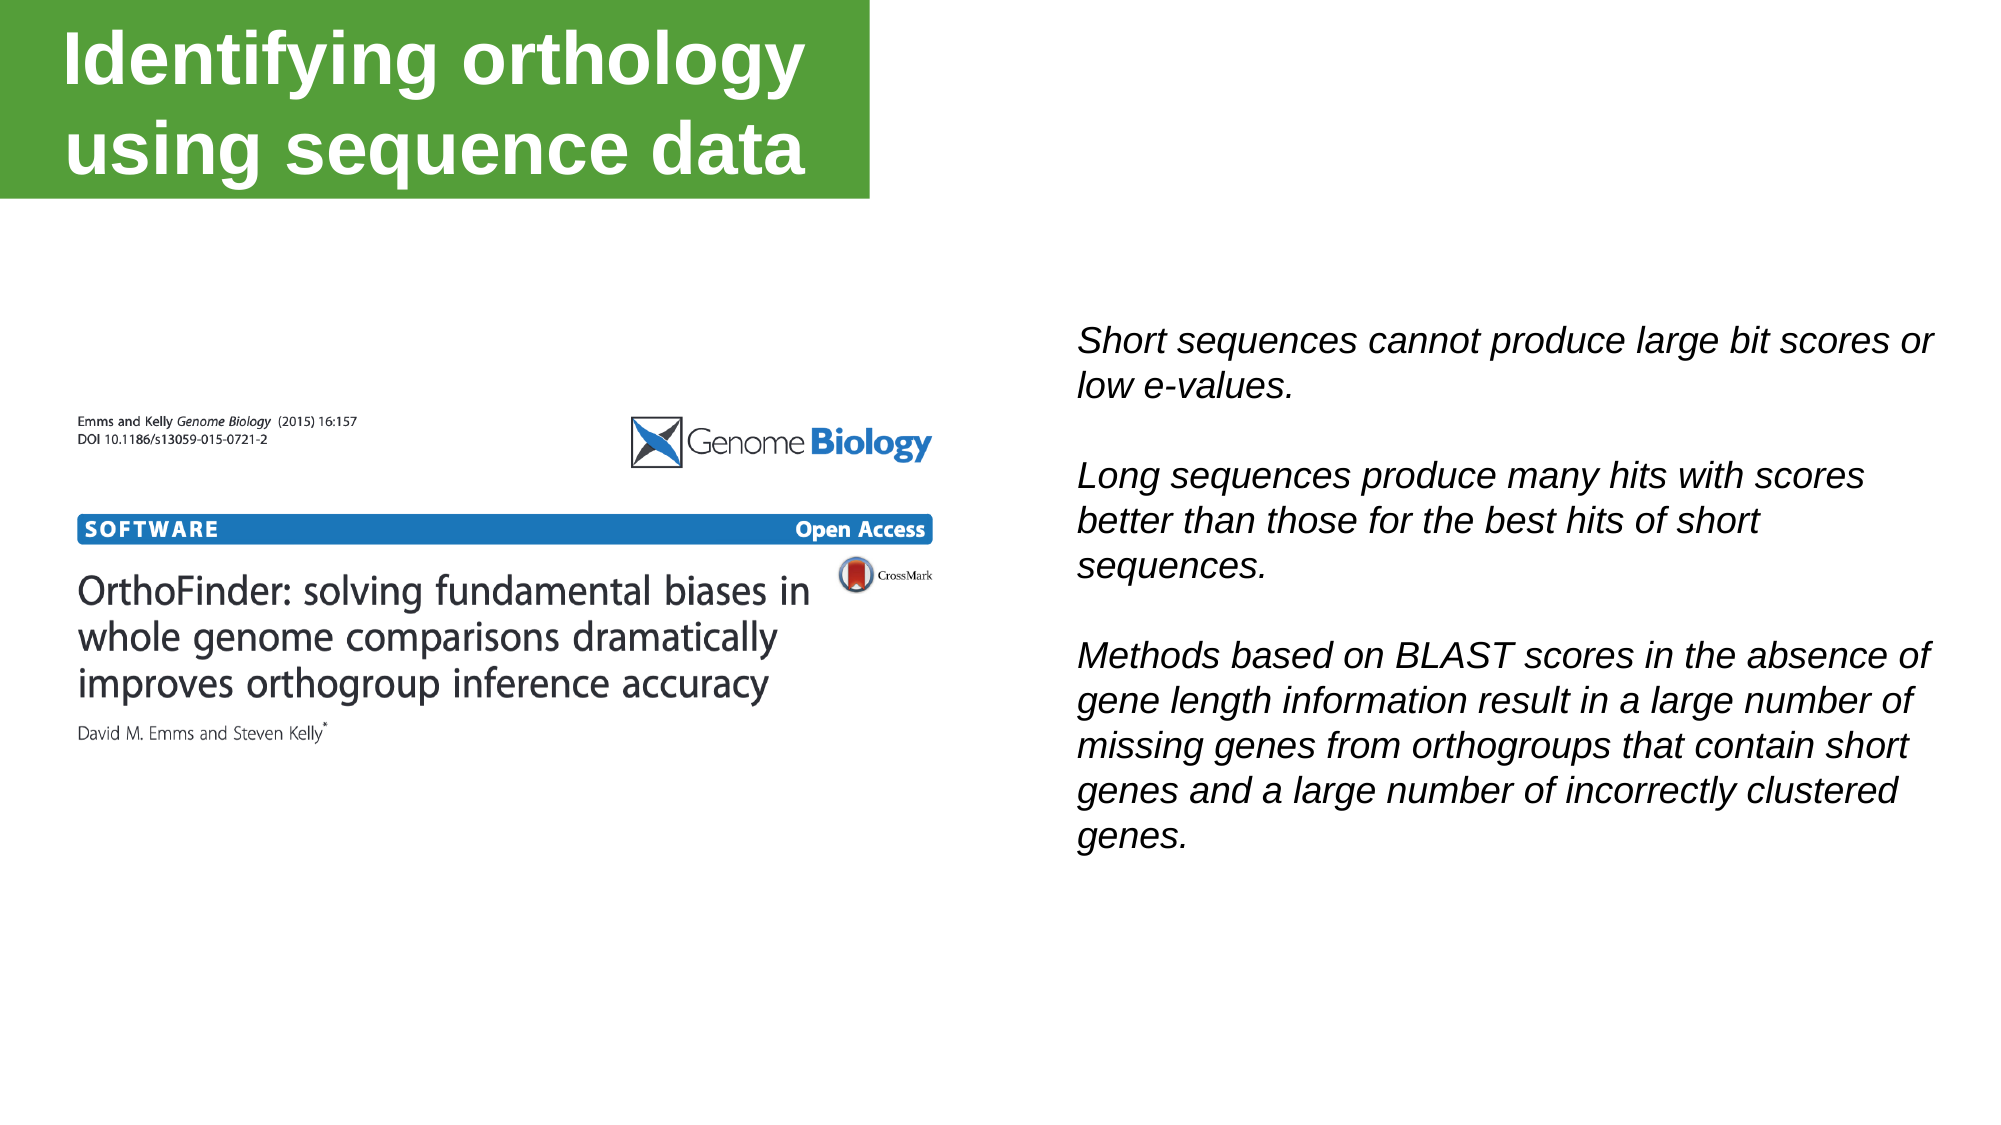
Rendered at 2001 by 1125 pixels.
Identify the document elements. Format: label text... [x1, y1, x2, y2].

text_box Identifying orthology using sequence data [0, 0, 871, 200]
picture [64, 392, 957, 778]
text_box Short sequences cannot produce large bit scores or low e-values. Long sequences produce many hits with scores better than those for the best hits of short sequences. Methods based on BLAST scores in the absence of gene length information result in a large number of missing genes from orthogroups that contain short genes and a large number of incorrectly clustered genes. [1062, 308, 1960, 864]
